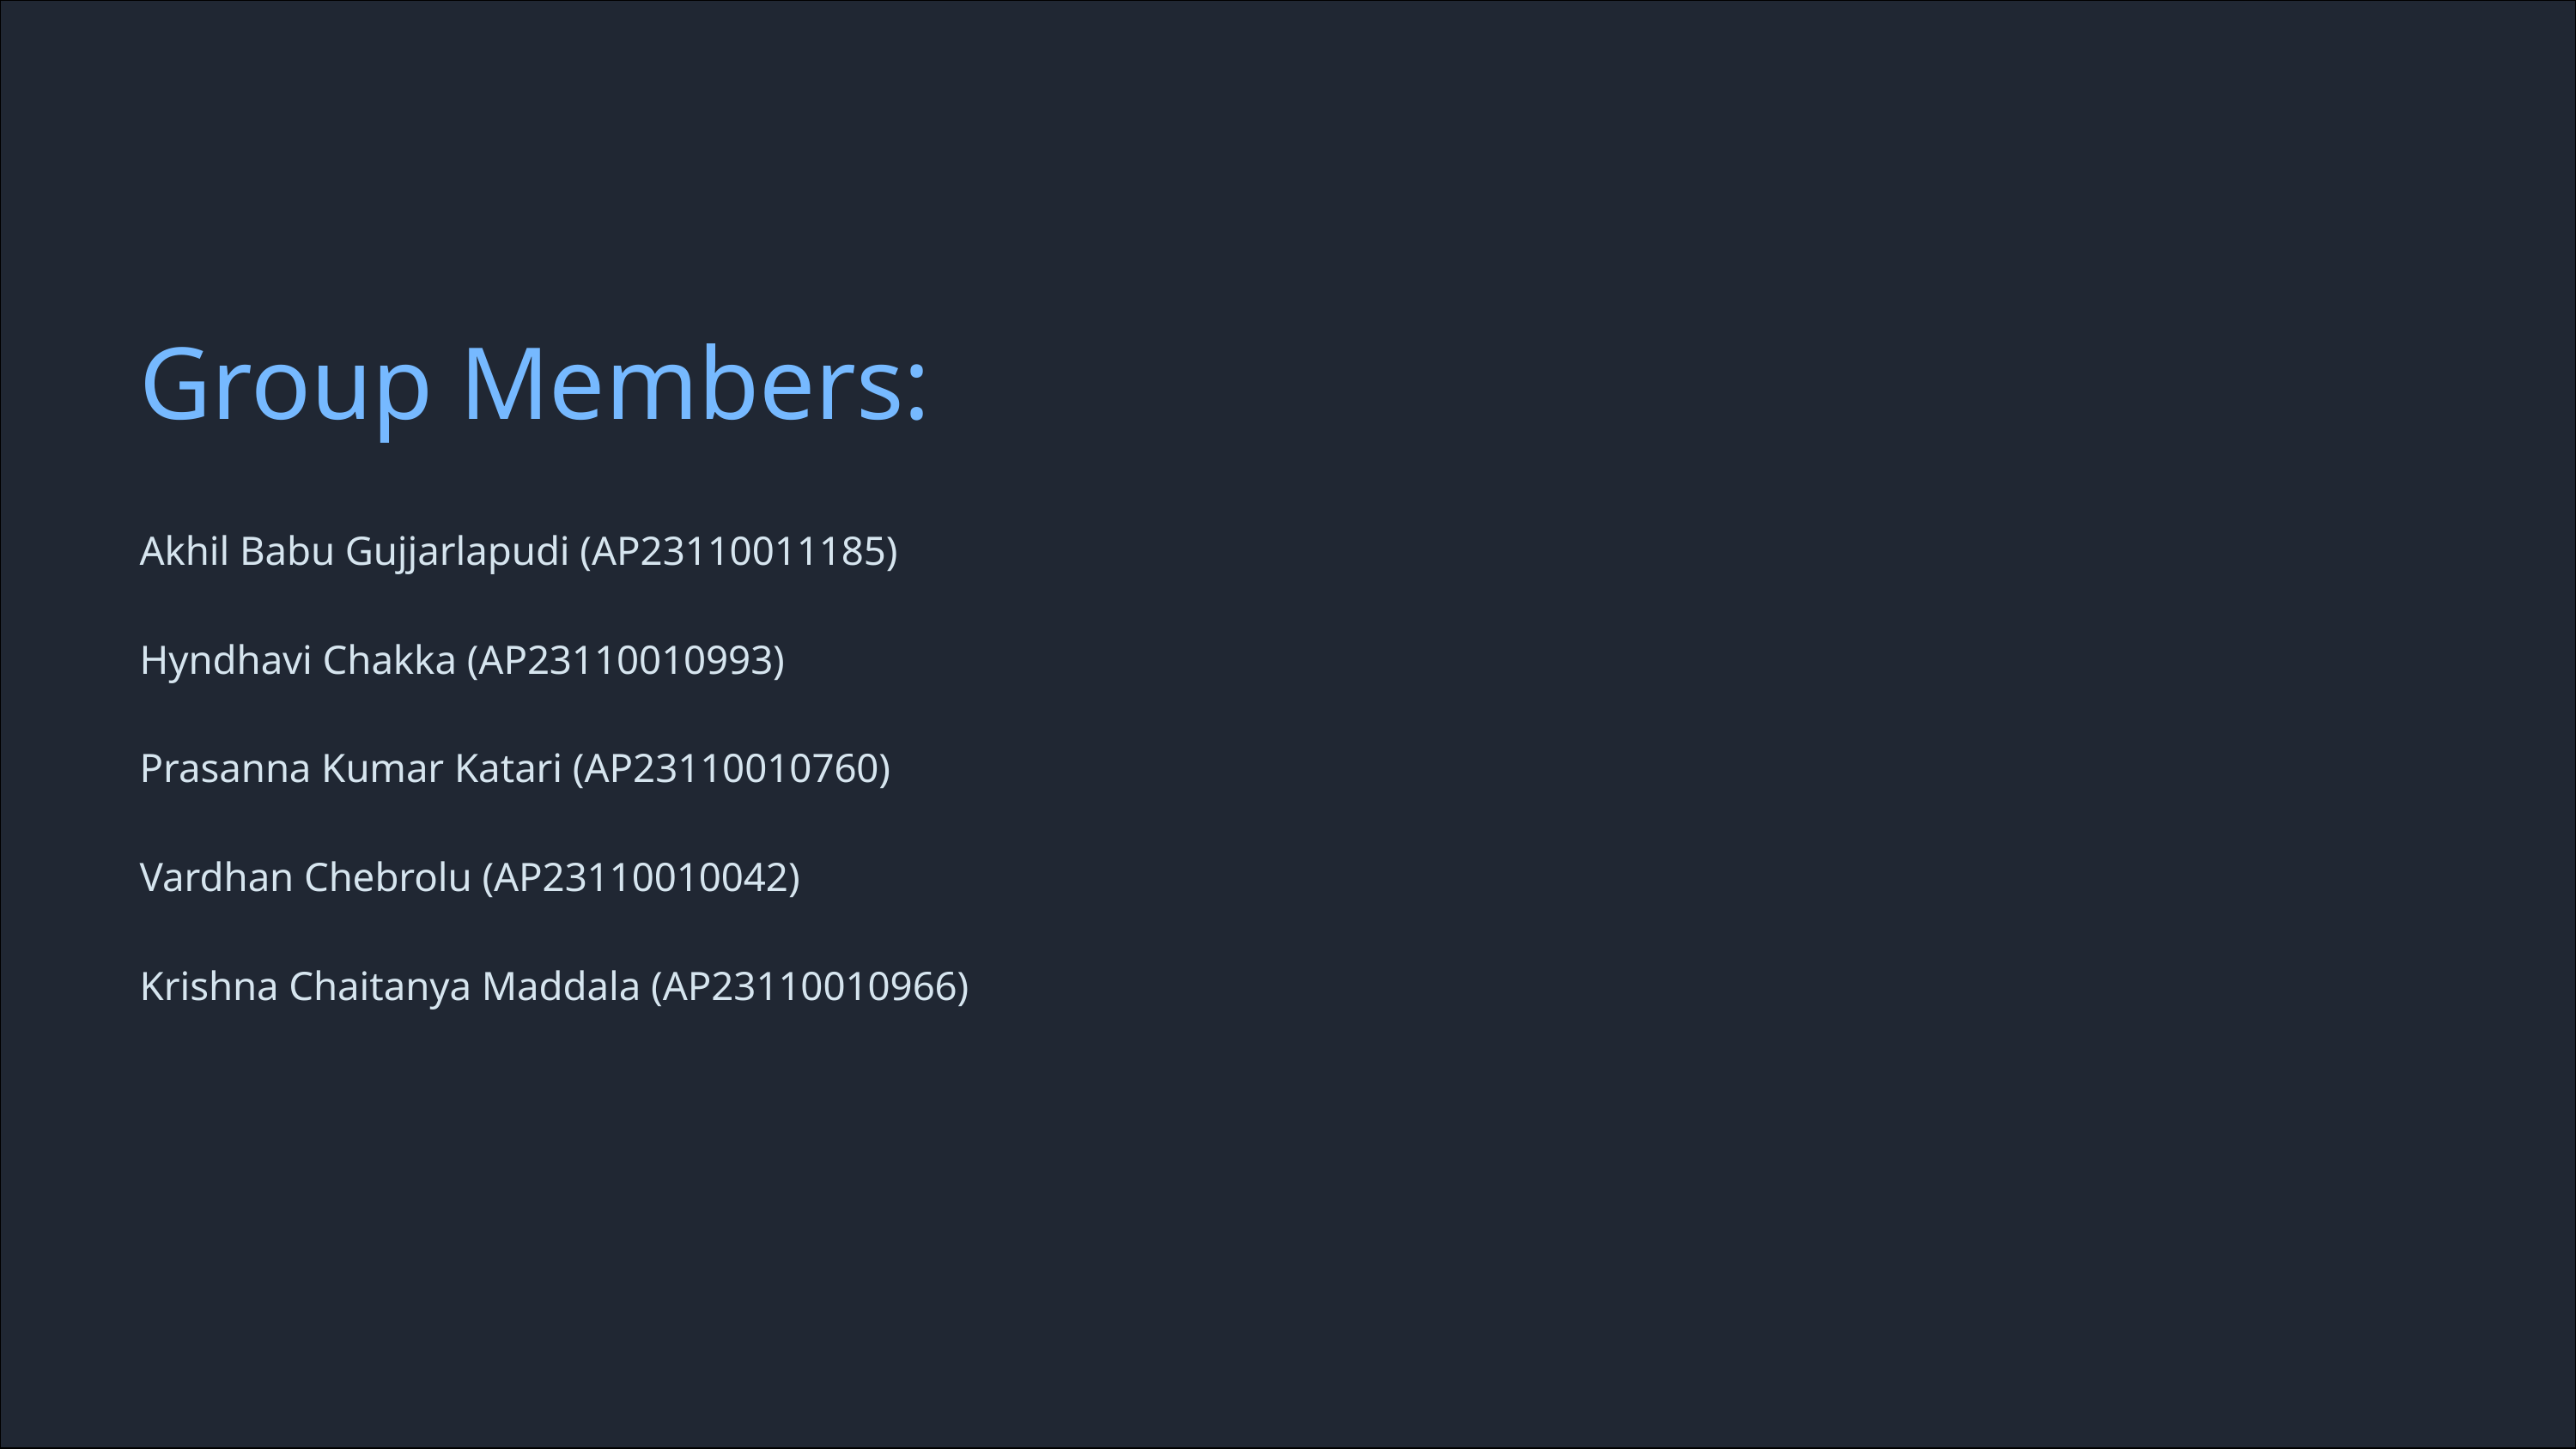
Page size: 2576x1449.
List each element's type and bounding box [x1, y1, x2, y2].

text_box [0, 0, 2576, 1449]
